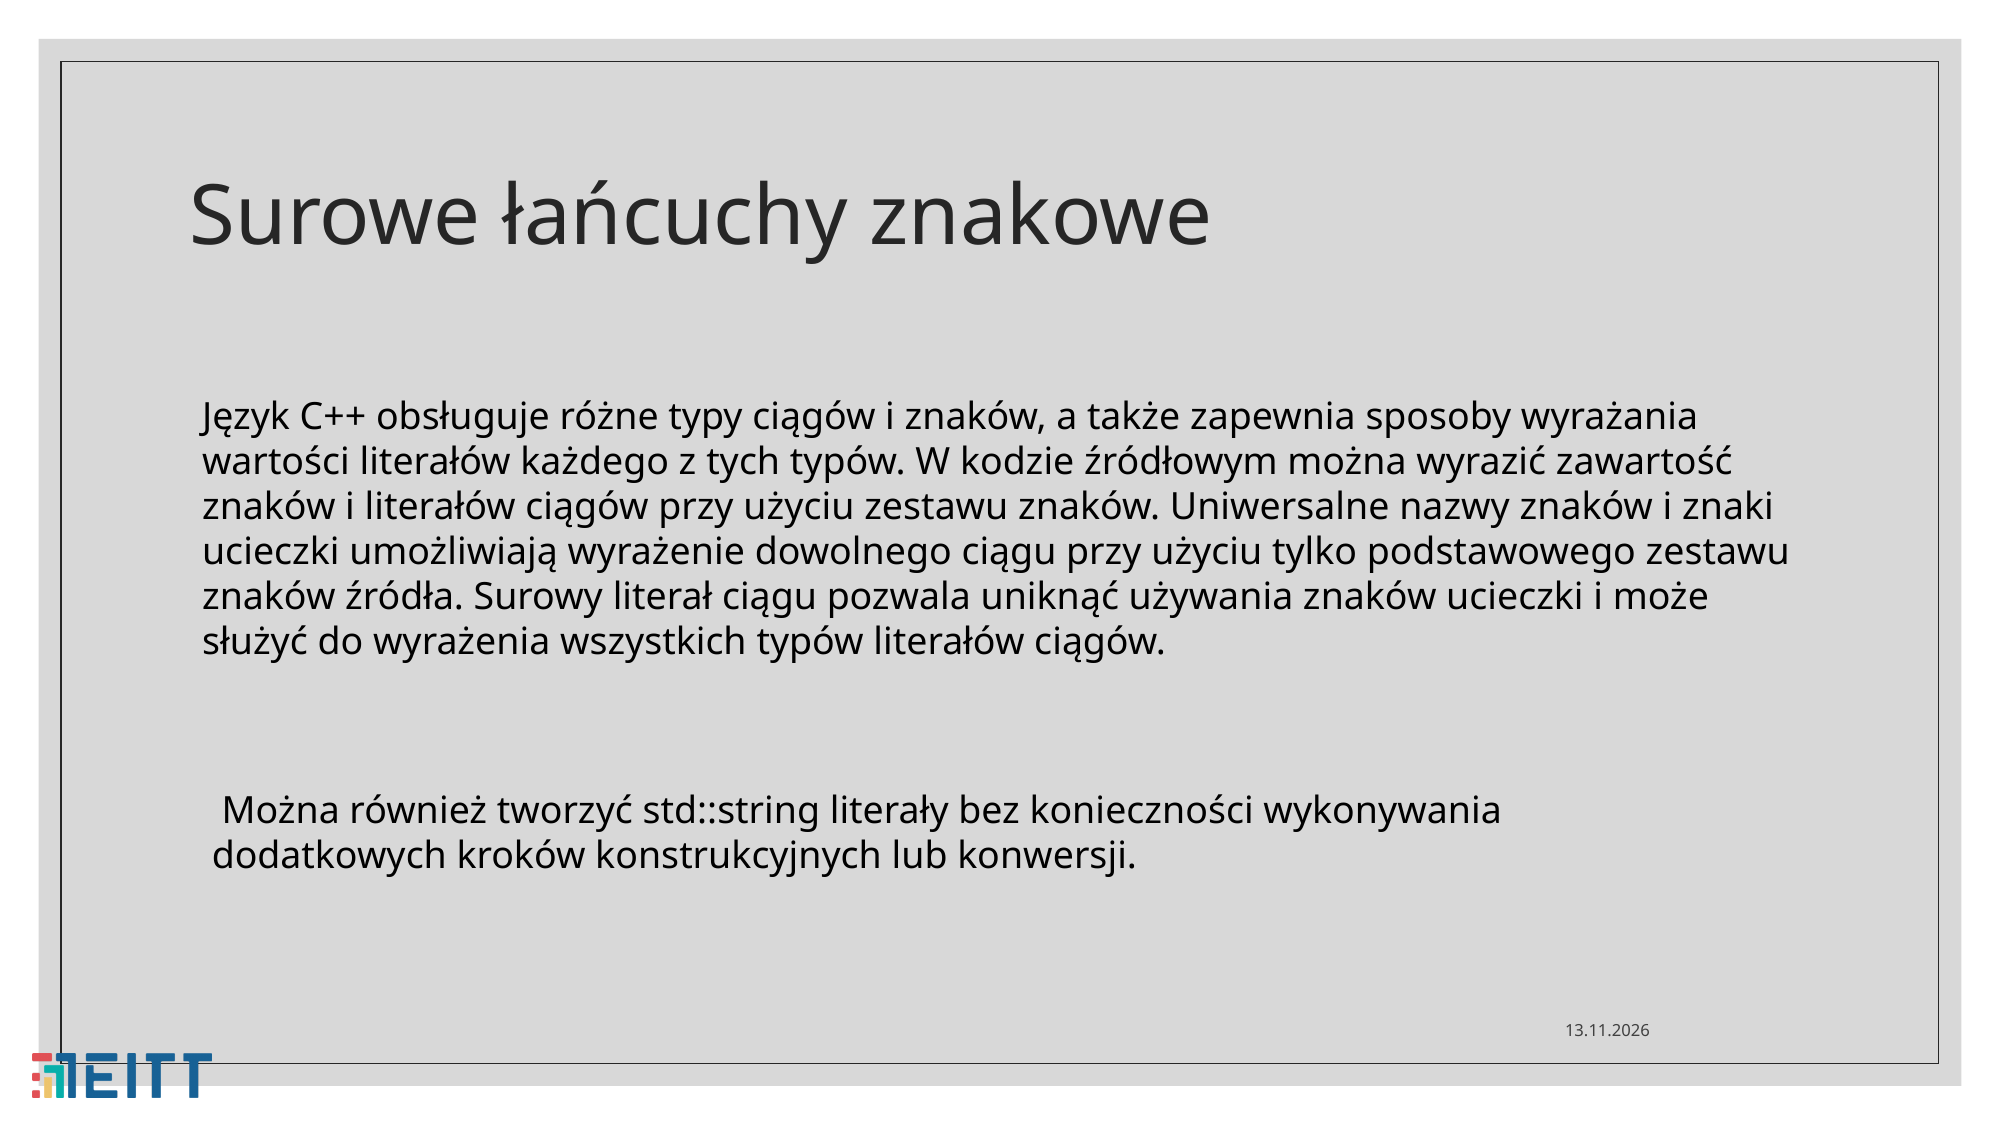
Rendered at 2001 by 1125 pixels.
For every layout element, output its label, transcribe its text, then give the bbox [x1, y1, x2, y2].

title Surowe łańcuchy znakowe [174, 105, 1825, 331]
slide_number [1190, 990, 1665, 1050]
picture [32, 1053, 212, 1098]
text_box Język C++ obsługuje różne typy ciągów i znaków, a także zapewnia sposoby wyrażania wartości literałów każdego z tych typów. W kodzie źródłowym można wyrazić zawartość znaków i literałów ciągów przy użyciu zestawu znaków. Uniwersalne nazwy znaków i znaki ucieczki umożliwiają wyrażenie dowolnego ciągu przy użyciu tylko podstawowego zestawu znaków źródła. Surowy literał ciągu pozwala uniknąć używania znaków ucieczki i może służyć do wyrażenia wszystkich typów literałów ciągów. [187, 385, 1838, 670]
text_box Można również tworzyć std::string literały bez konieczności wykonywania dodatkowych kroków konstrukcyjnych lub konwersji. [197, 778, 1571, 884]
